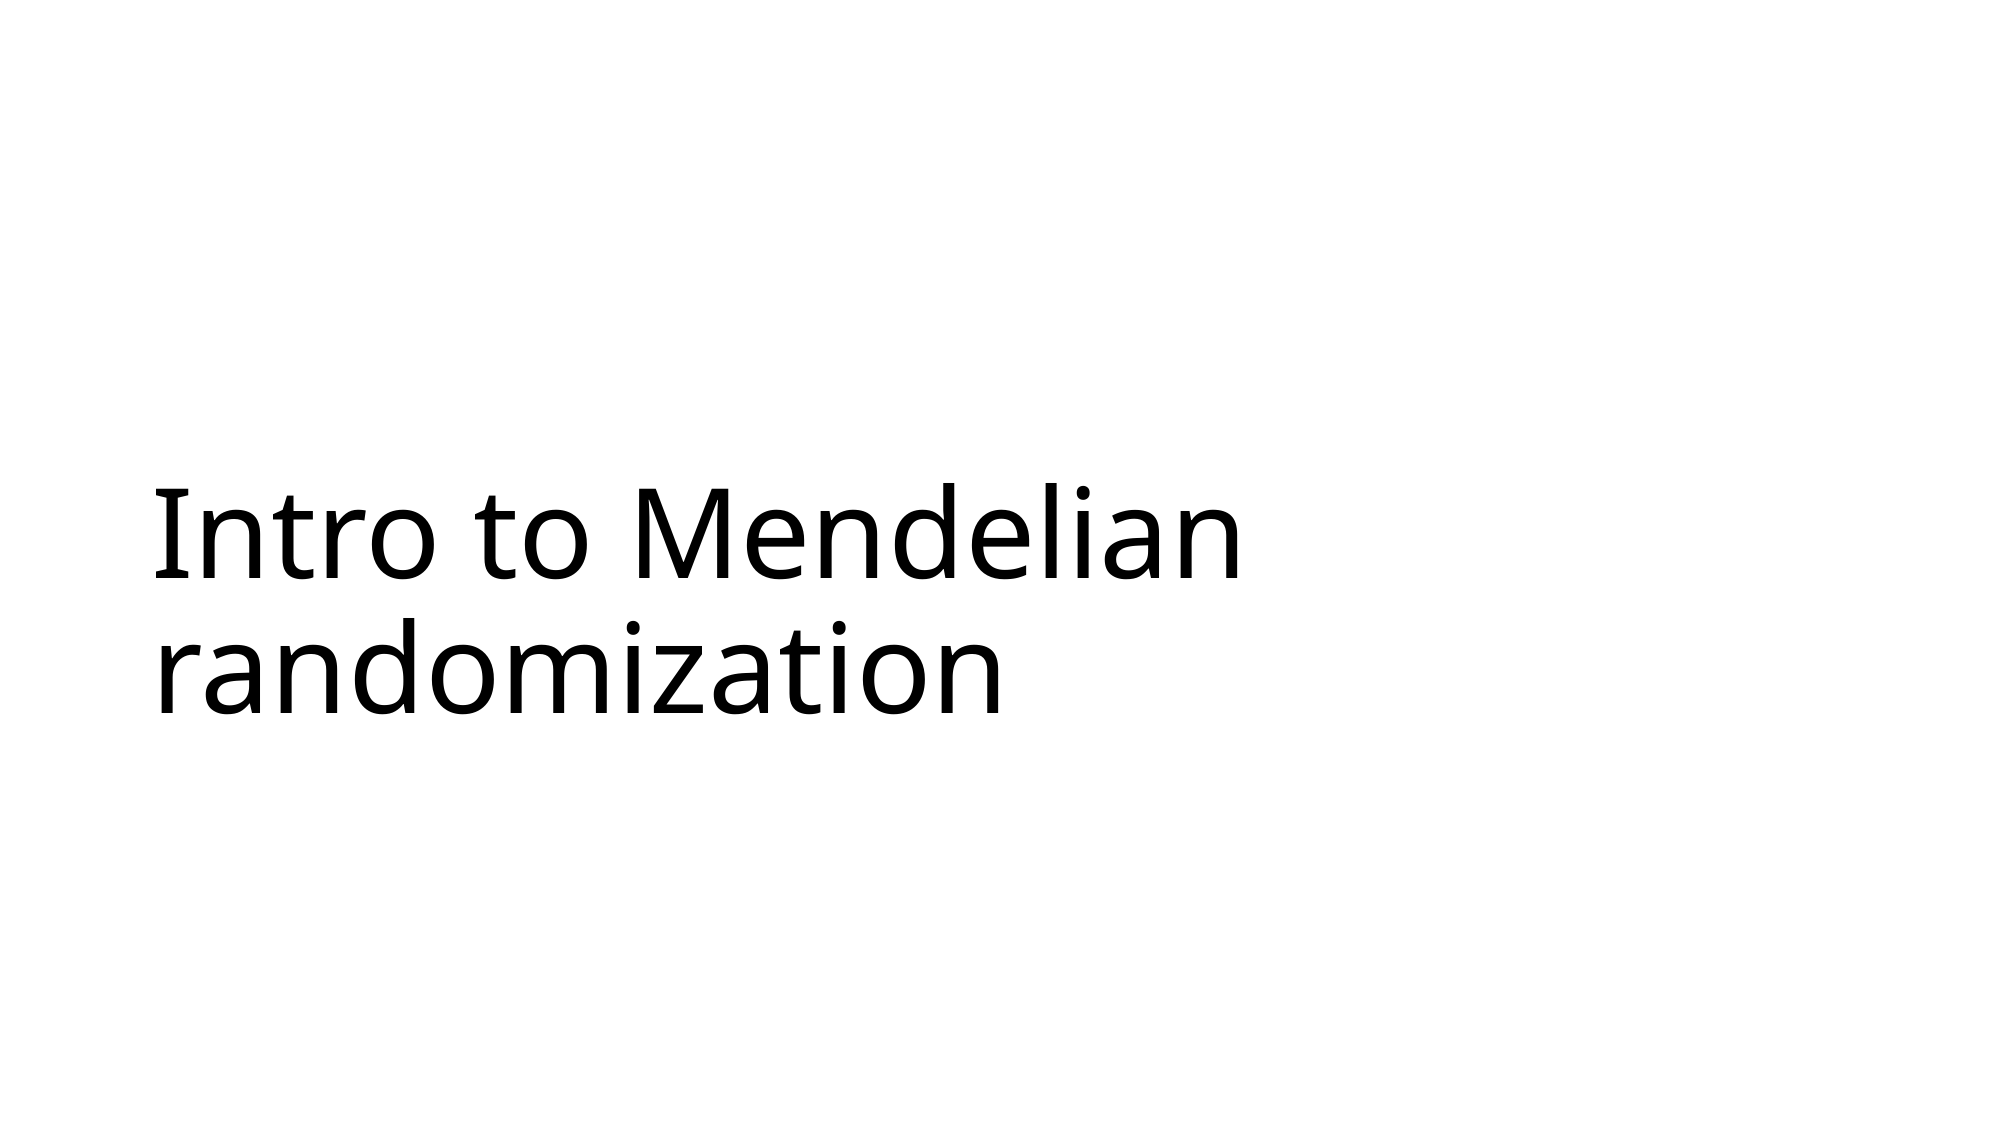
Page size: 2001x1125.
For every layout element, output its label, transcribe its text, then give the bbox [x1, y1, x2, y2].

title Intro to Mendelian randomization [136, 280, 1862, 749]
